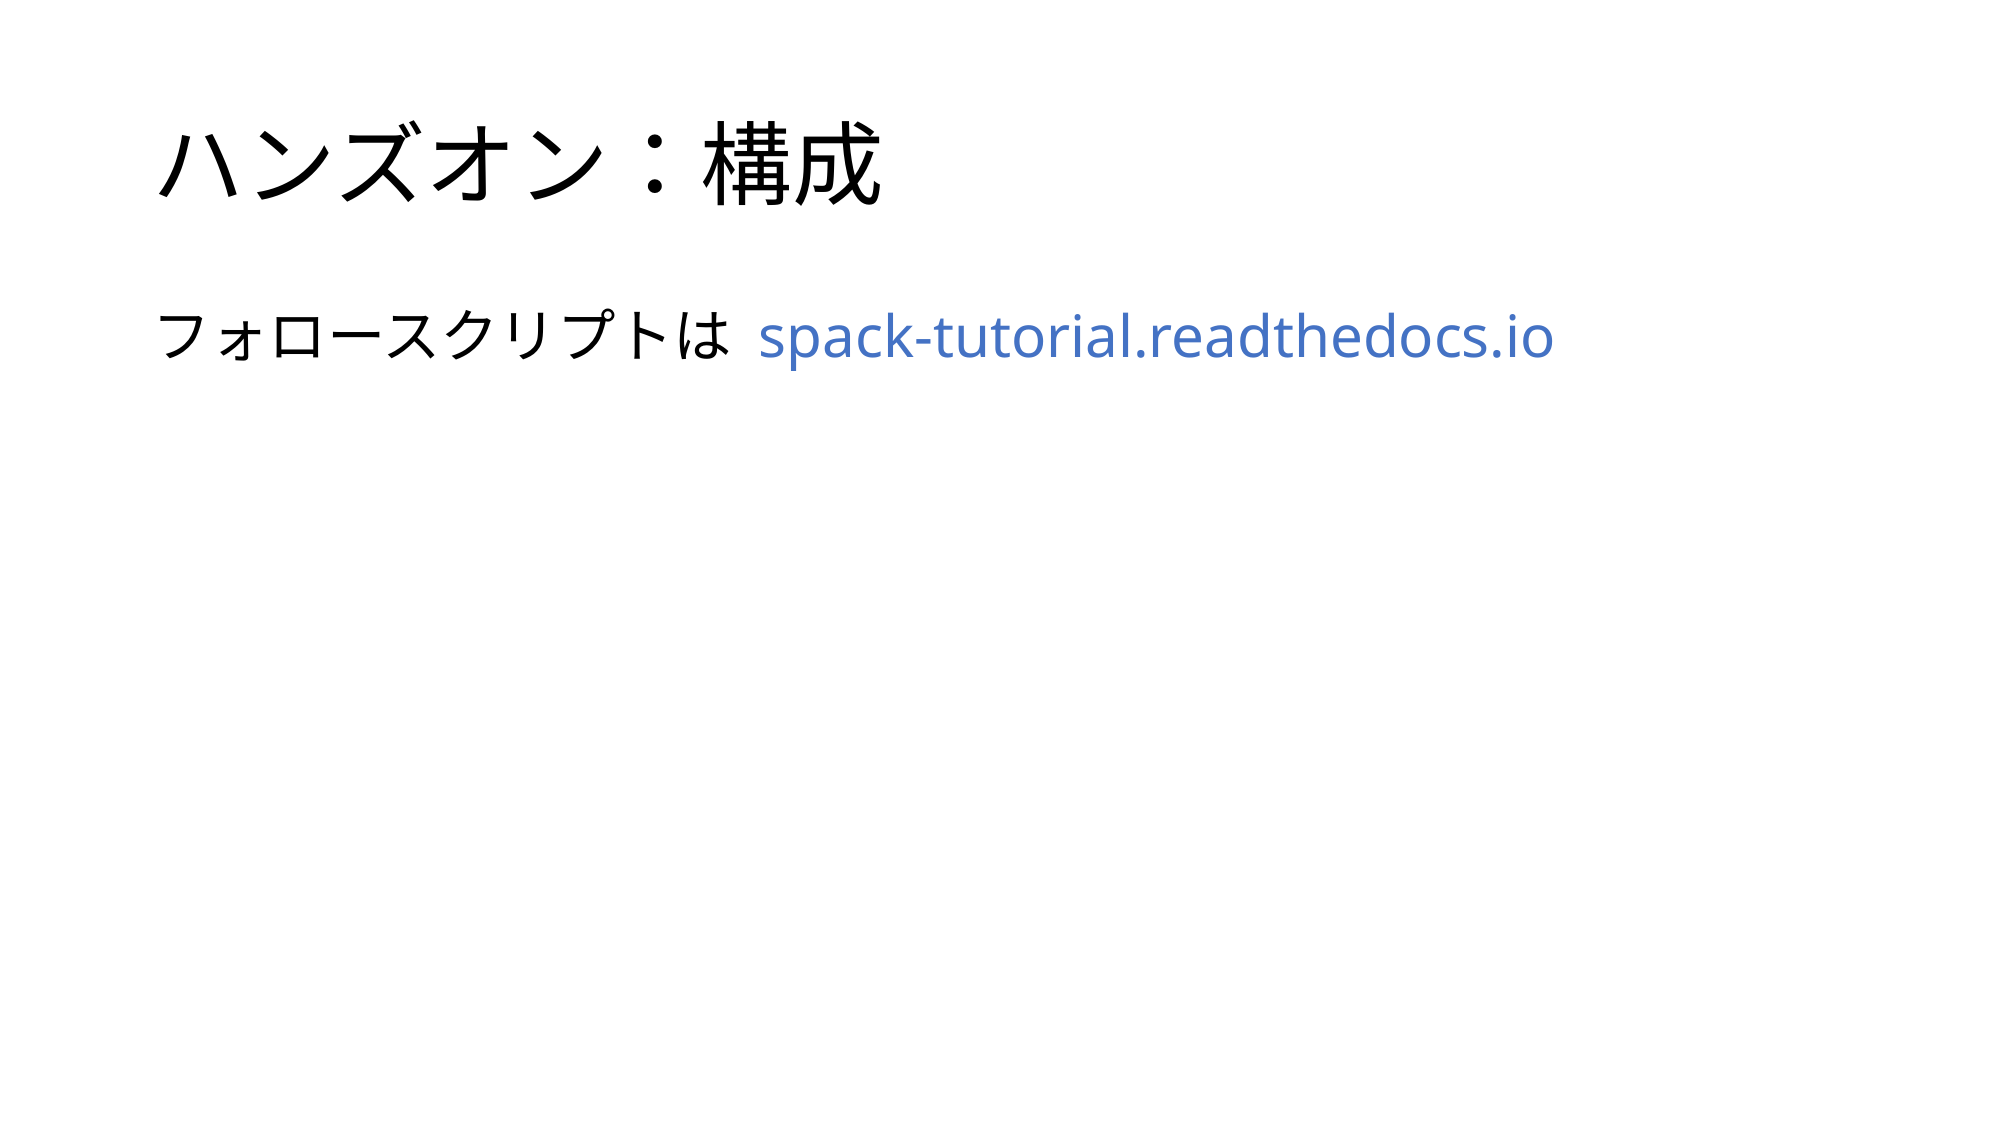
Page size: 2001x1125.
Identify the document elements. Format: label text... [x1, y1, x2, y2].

title ハンズオン：構成 [137, 59, 1863, 278]
list フォロースクリプトは spack-tutorial.readthedocs.io [137, 299, 1863, 1014]
